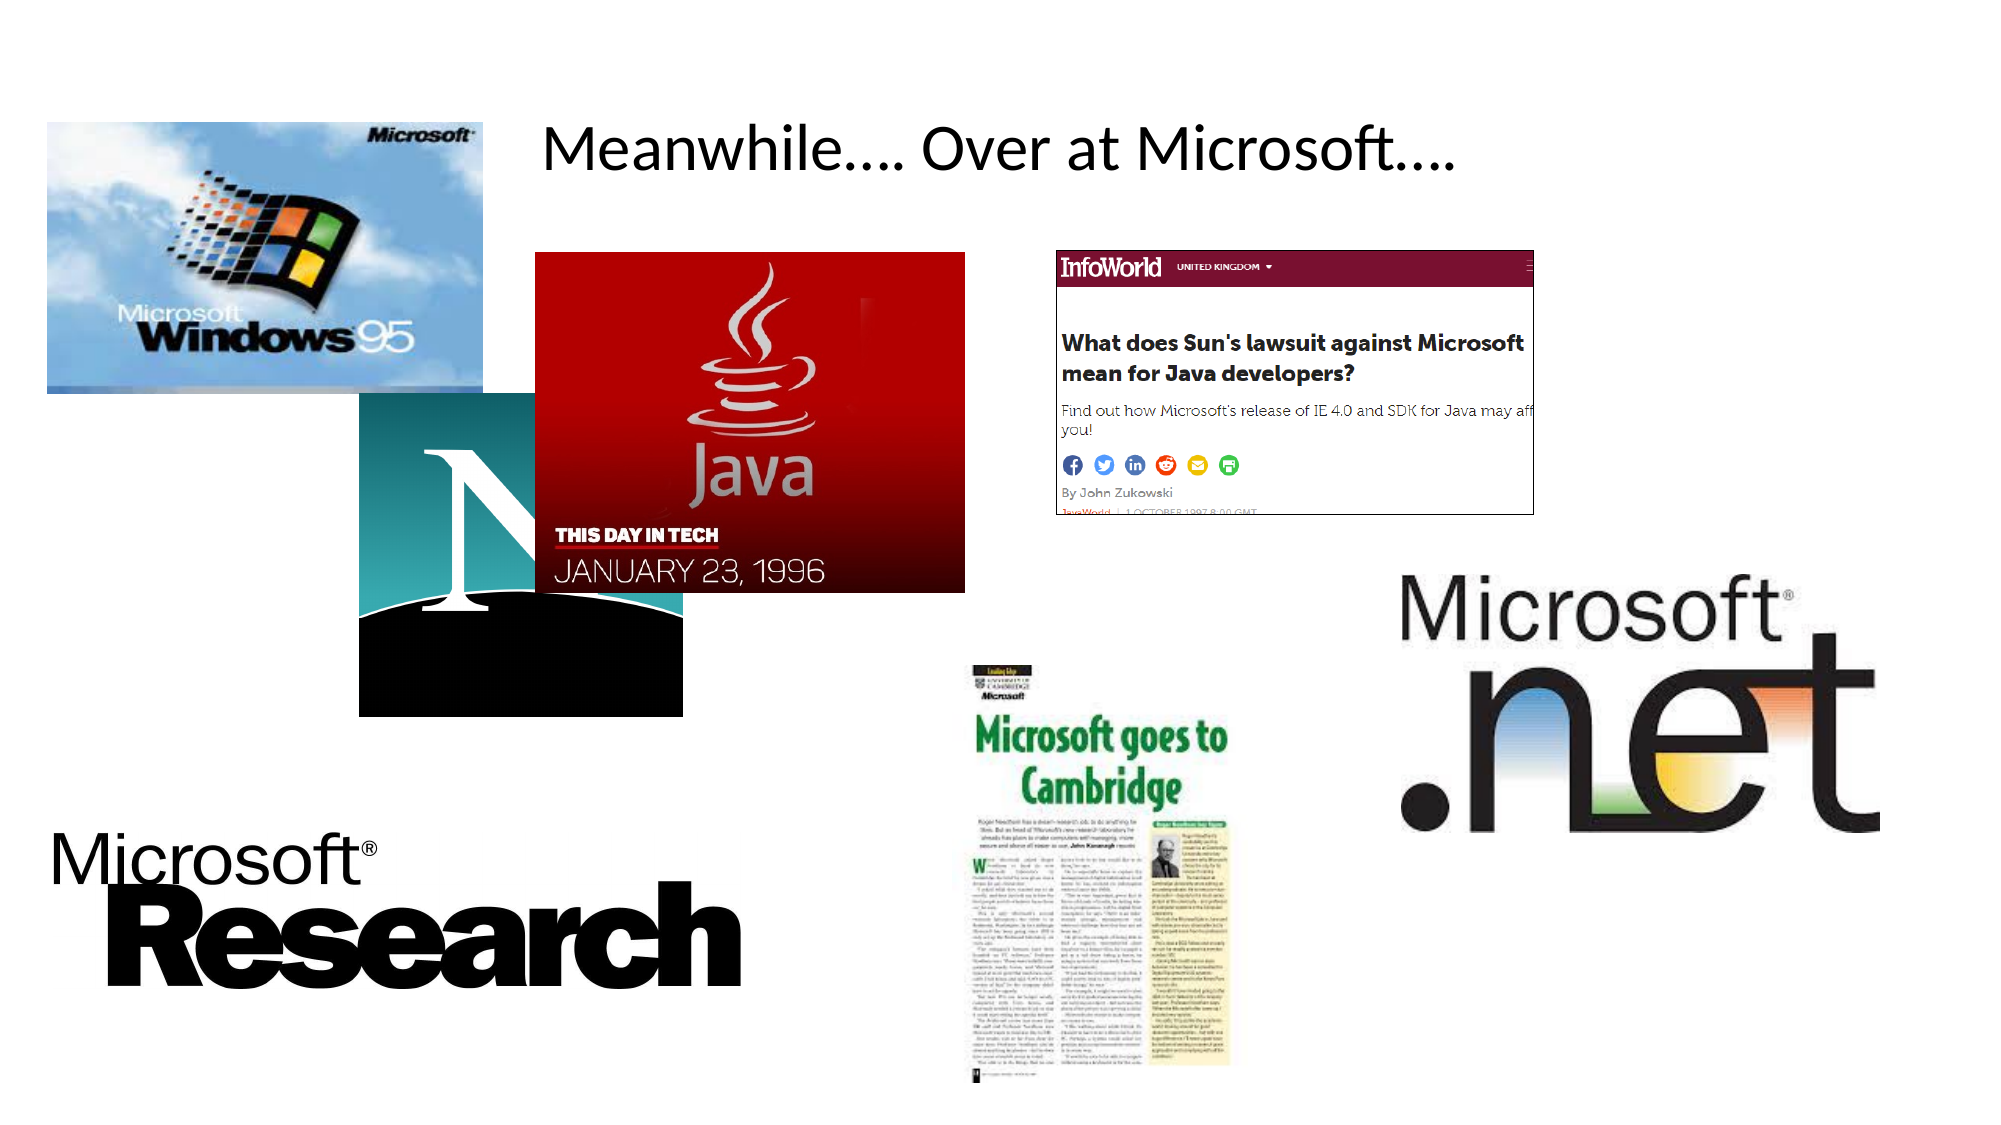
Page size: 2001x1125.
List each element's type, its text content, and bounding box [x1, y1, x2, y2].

picture [952, 665, 1248, 1083]
picture [47, 121, 965, 717]
picture [1056, 250, 1534, 515]
text_box Meanwhile…. Over at Microsoft…. [289, 96, 1711, 192]
picture [1401, 574, 1880, 833]
picture [53, 832, 741, 990]
